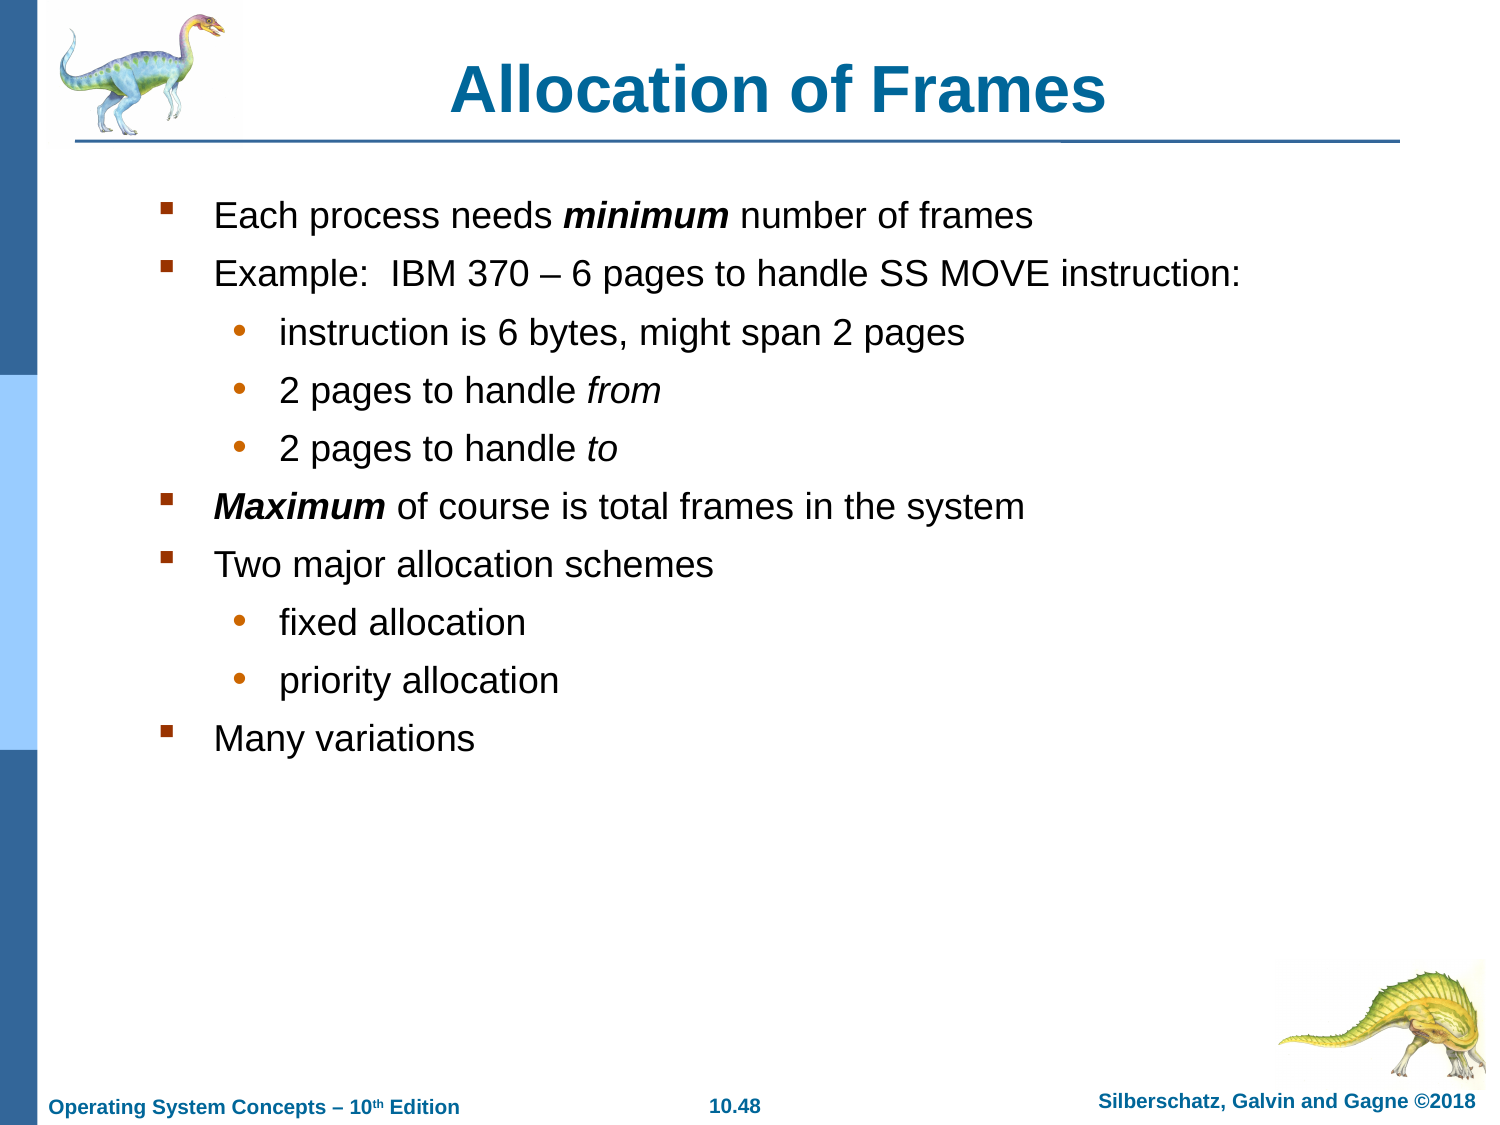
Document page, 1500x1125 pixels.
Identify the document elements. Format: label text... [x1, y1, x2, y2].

list Each process needs minimum number of frames Example: IBM 370 – 6 pages to handle SS MOVE instruction: instruction is 6 bytes, might span 2 pages 2 pages to handle from 2 pages to handle to Maximum of course is total frames in the system Two major allocation schemes fixed allocation priority allocation Many variations [142, 183, 1412, 920]
picture [46, 0, 243, 149]
picture [1275, 959, 1486, 1090]
title Allocation of Frames [132, 39, 1425, 134]
